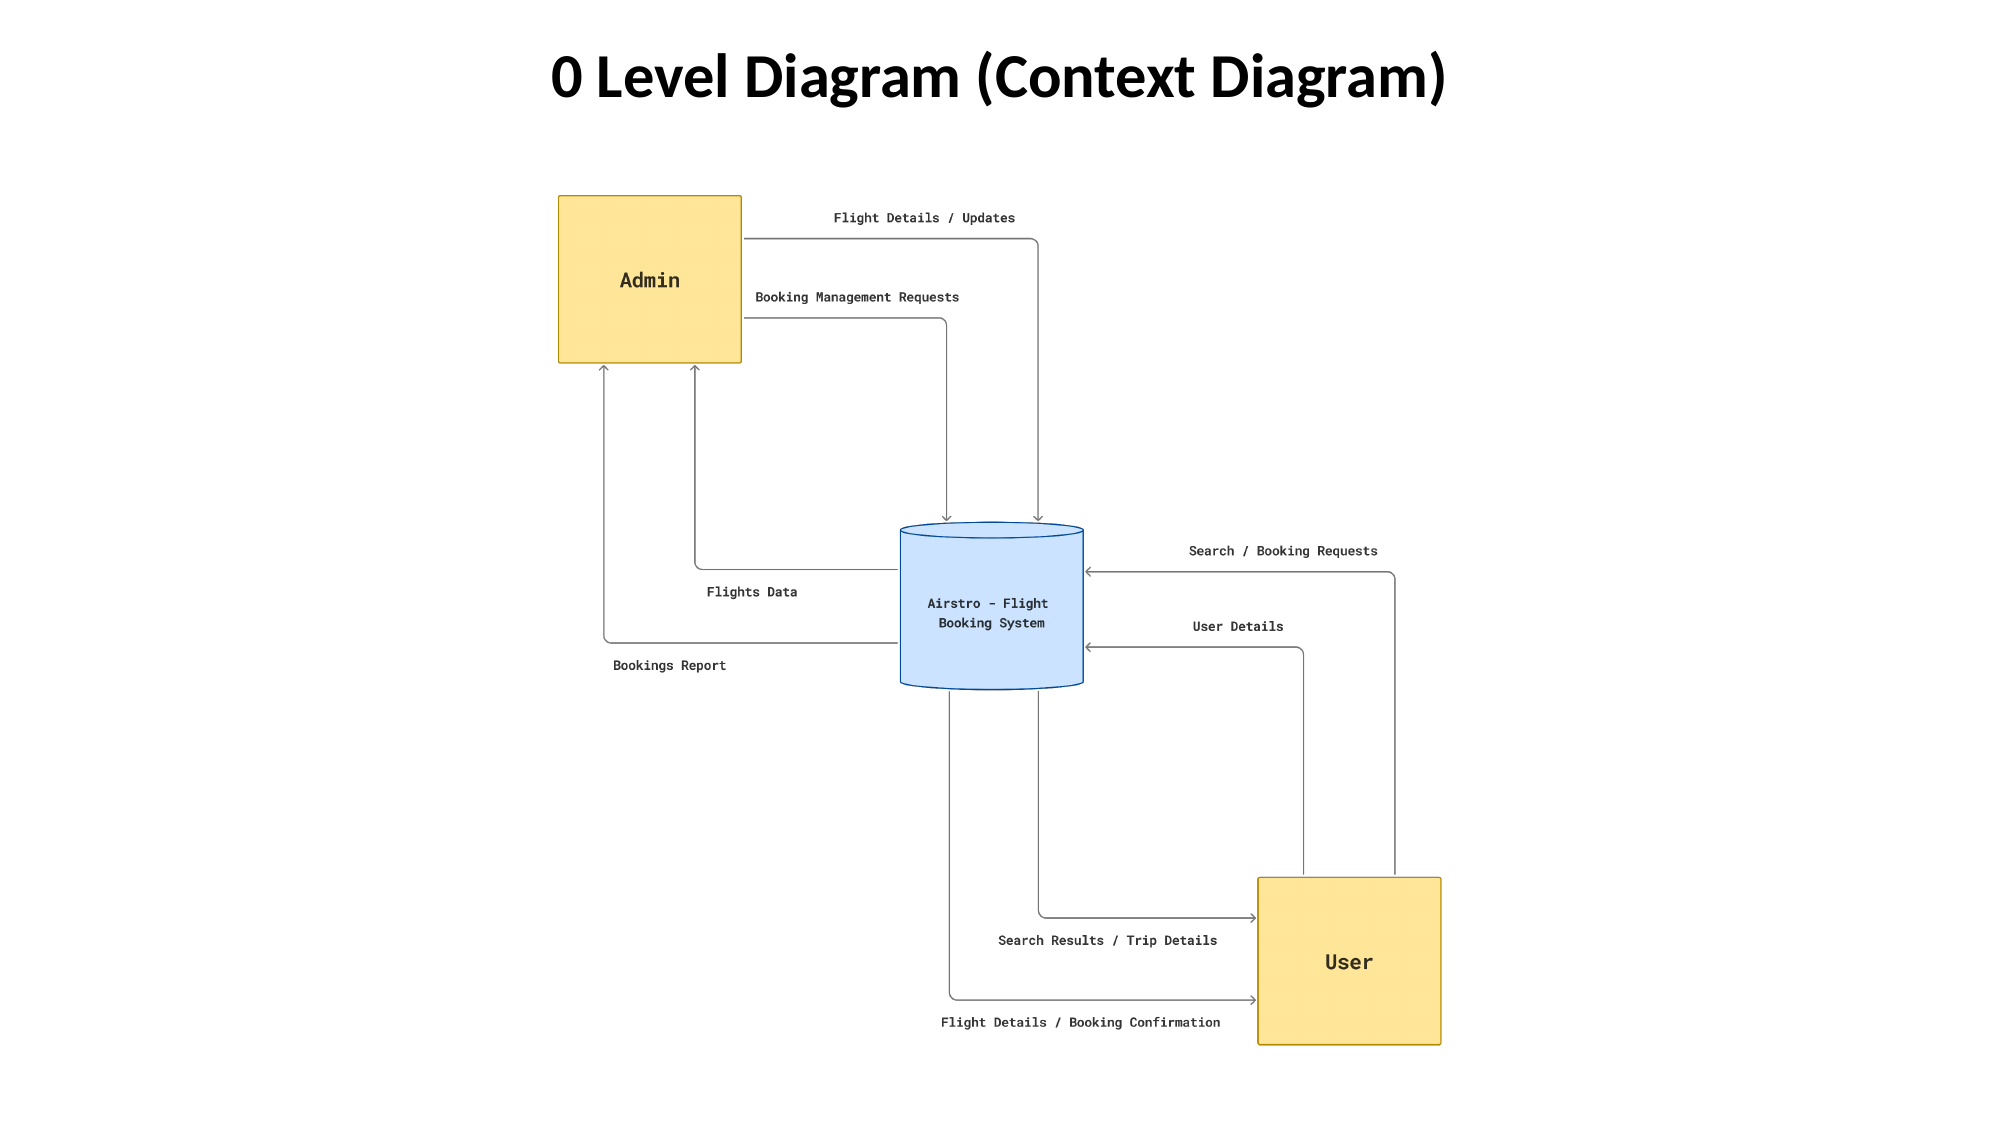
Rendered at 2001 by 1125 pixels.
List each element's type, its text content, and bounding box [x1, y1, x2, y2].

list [516, 153, 1483, 1087]
title 0 Level Diagram (Context Diagram) [137, 0, 1863, 154]
